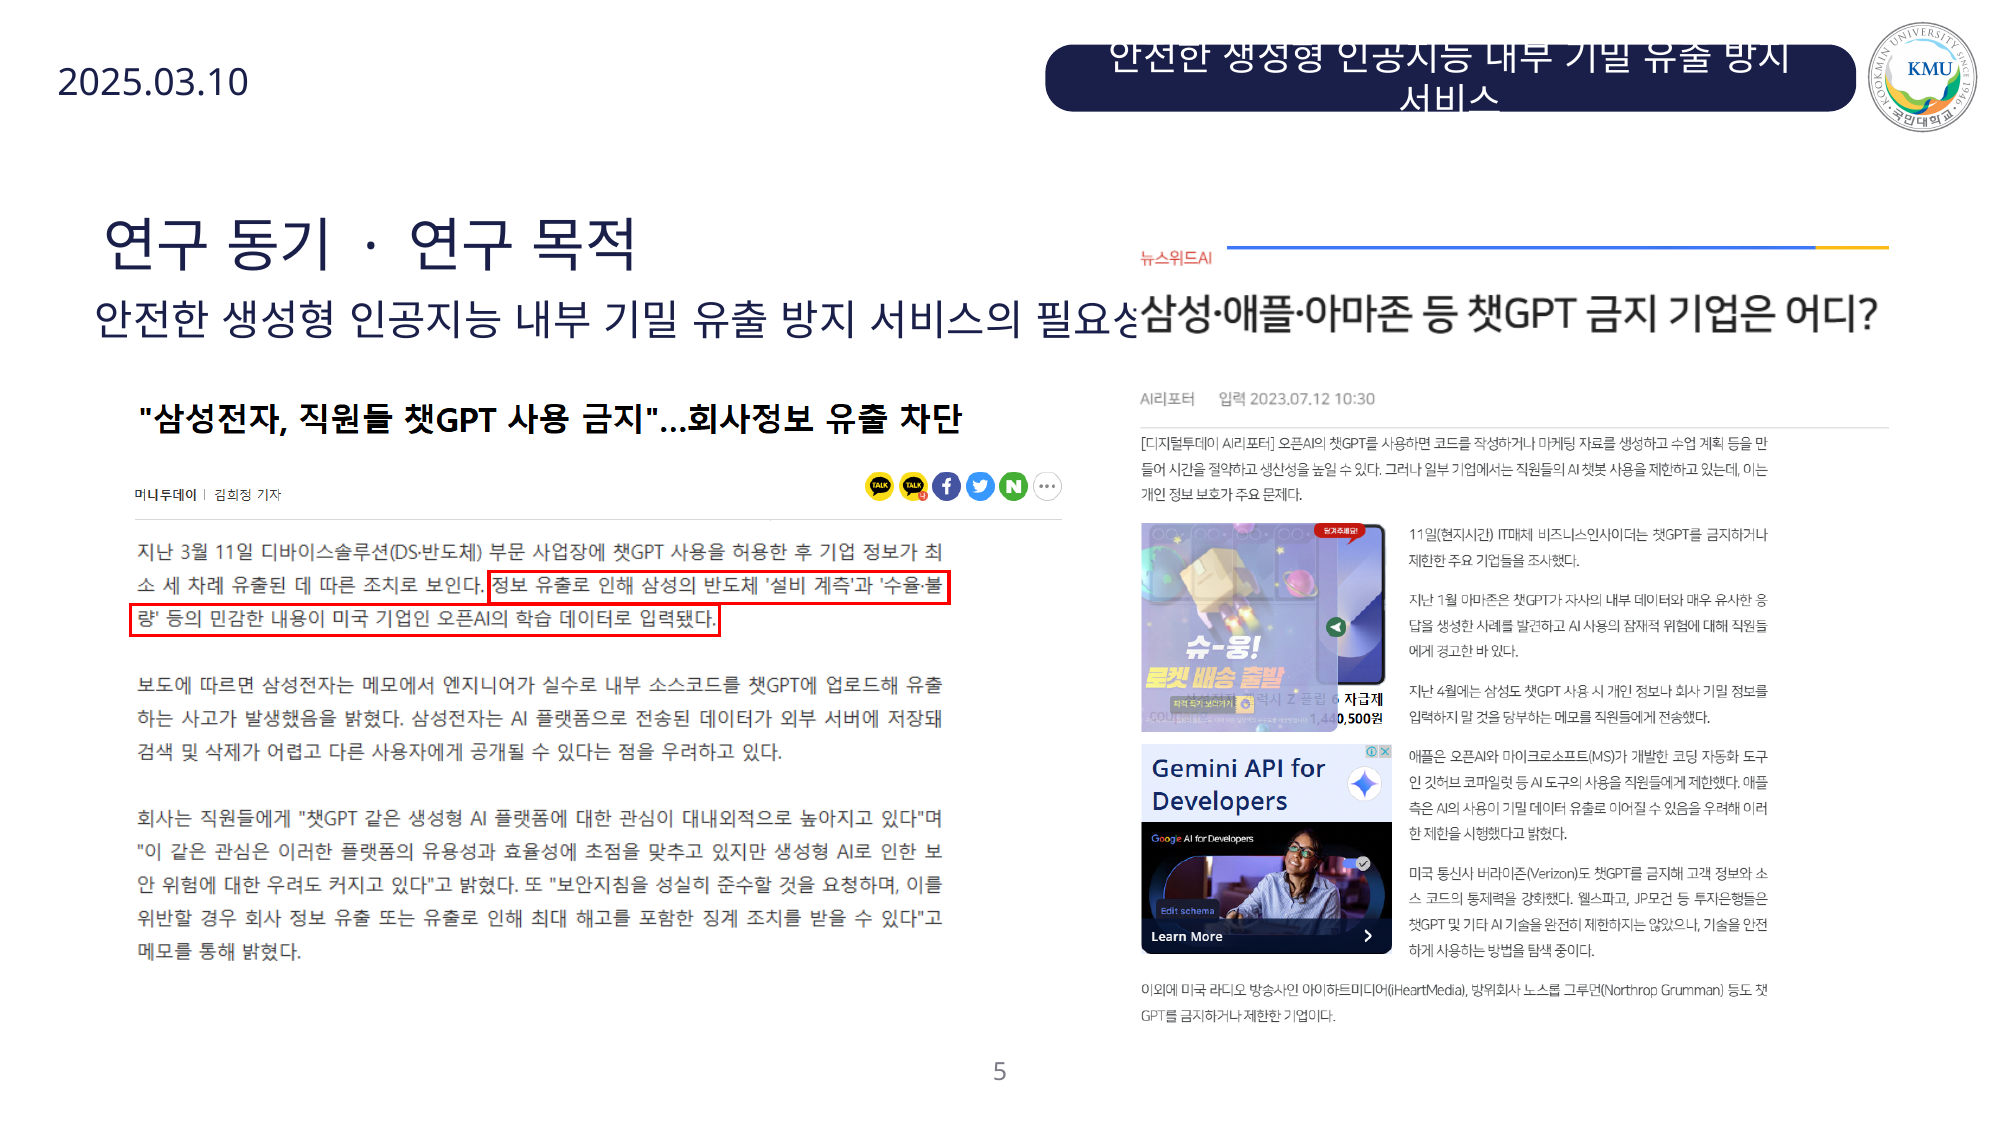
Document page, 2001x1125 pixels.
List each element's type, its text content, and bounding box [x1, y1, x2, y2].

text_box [1044, 0, 2000, 156]
text_box 2025.03.10 [42, 51, 265, 111]
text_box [115, 200, 1130, 353]
slide_number 5 [774, 1042, 1225, 1103]
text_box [115, 374, 1065, 980]
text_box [1135, 245, 1890, 1026]
